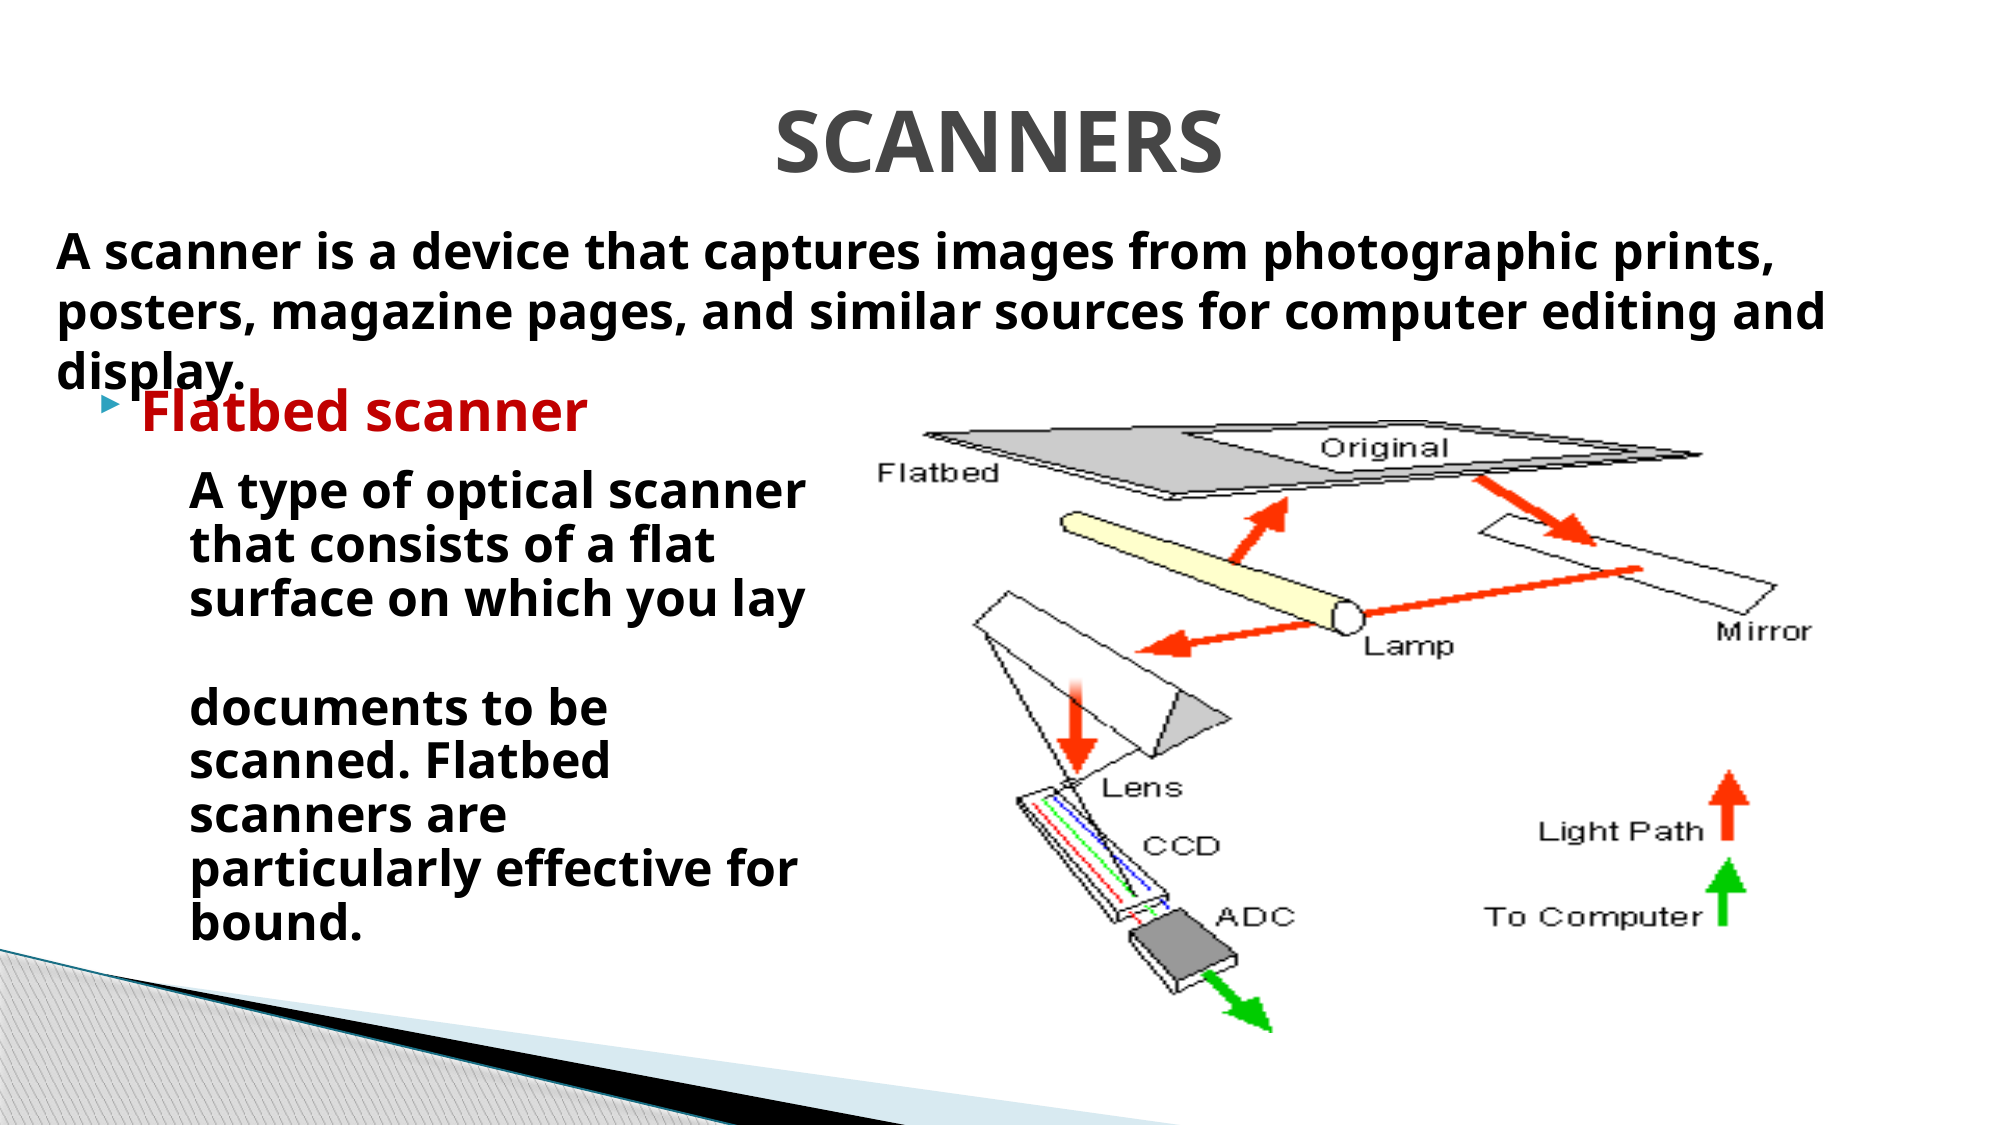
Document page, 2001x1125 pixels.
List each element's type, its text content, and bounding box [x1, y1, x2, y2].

list A scanner is a device that captures images from photographic prints, posters, magazine pages, and similar sources for computer editing and display. [42, 211, 1980, 318]
list Flatbed scanner [65, 367, 2000, 1007]
picture [874, 420, 1820, 1034]
title SCANNERS [99, 45, 1900, 211]
text_box A type of optical scanner that consists of a flat surface on which you lay documents to be scanned. Flatbed scanners are particularly effective for bound. [175, 458, 827, 1062]
